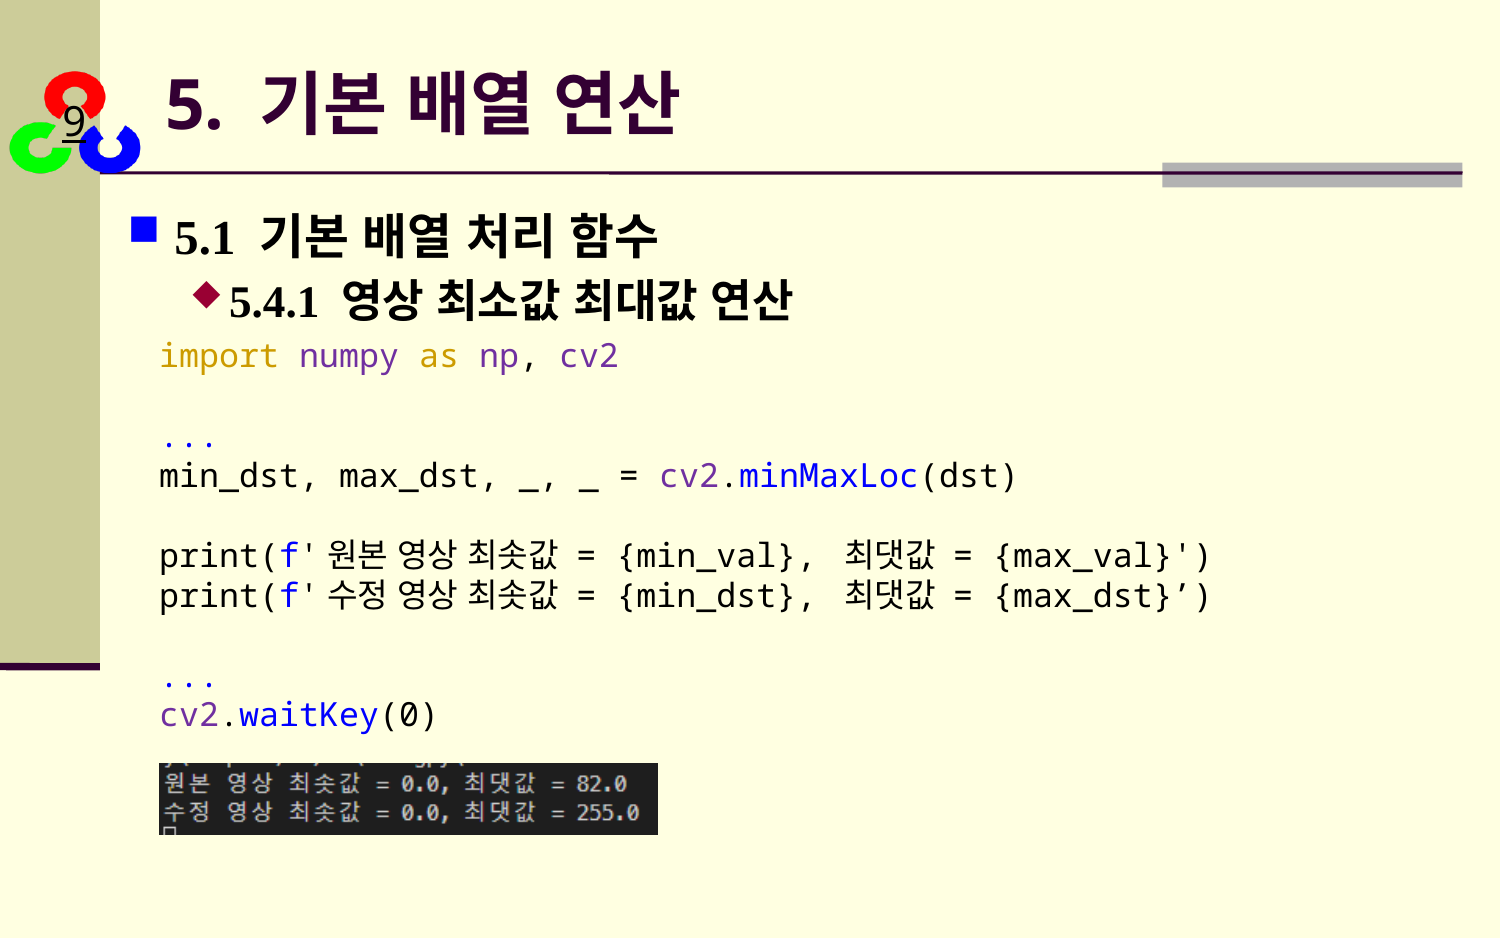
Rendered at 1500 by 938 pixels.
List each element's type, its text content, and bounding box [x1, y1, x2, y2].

list 5.1 기본 배열 처리 함수 5.4.1 영상 최소값 최대값 연산 [112, 197, 1463, 876]
title 5. 기본 배열 연산 [149, 37, 1463, 167]
text_box import numpy as np, cv2 ... min_dst, max_dst, _, _ = cv2.minMaxLoc(dst) print(f'원본 영상 최솟값 = {min_val}, 최댓값 = {max_val}') print(f'수정 영상 최솟값 = {min_dst}, 최댓값 = {max_dst}’) ... cv2.waitKey(0) [144, 326, 1456, 741]
picture [0, 62, 149, 179]
picture [159, 763, 659, 835]
